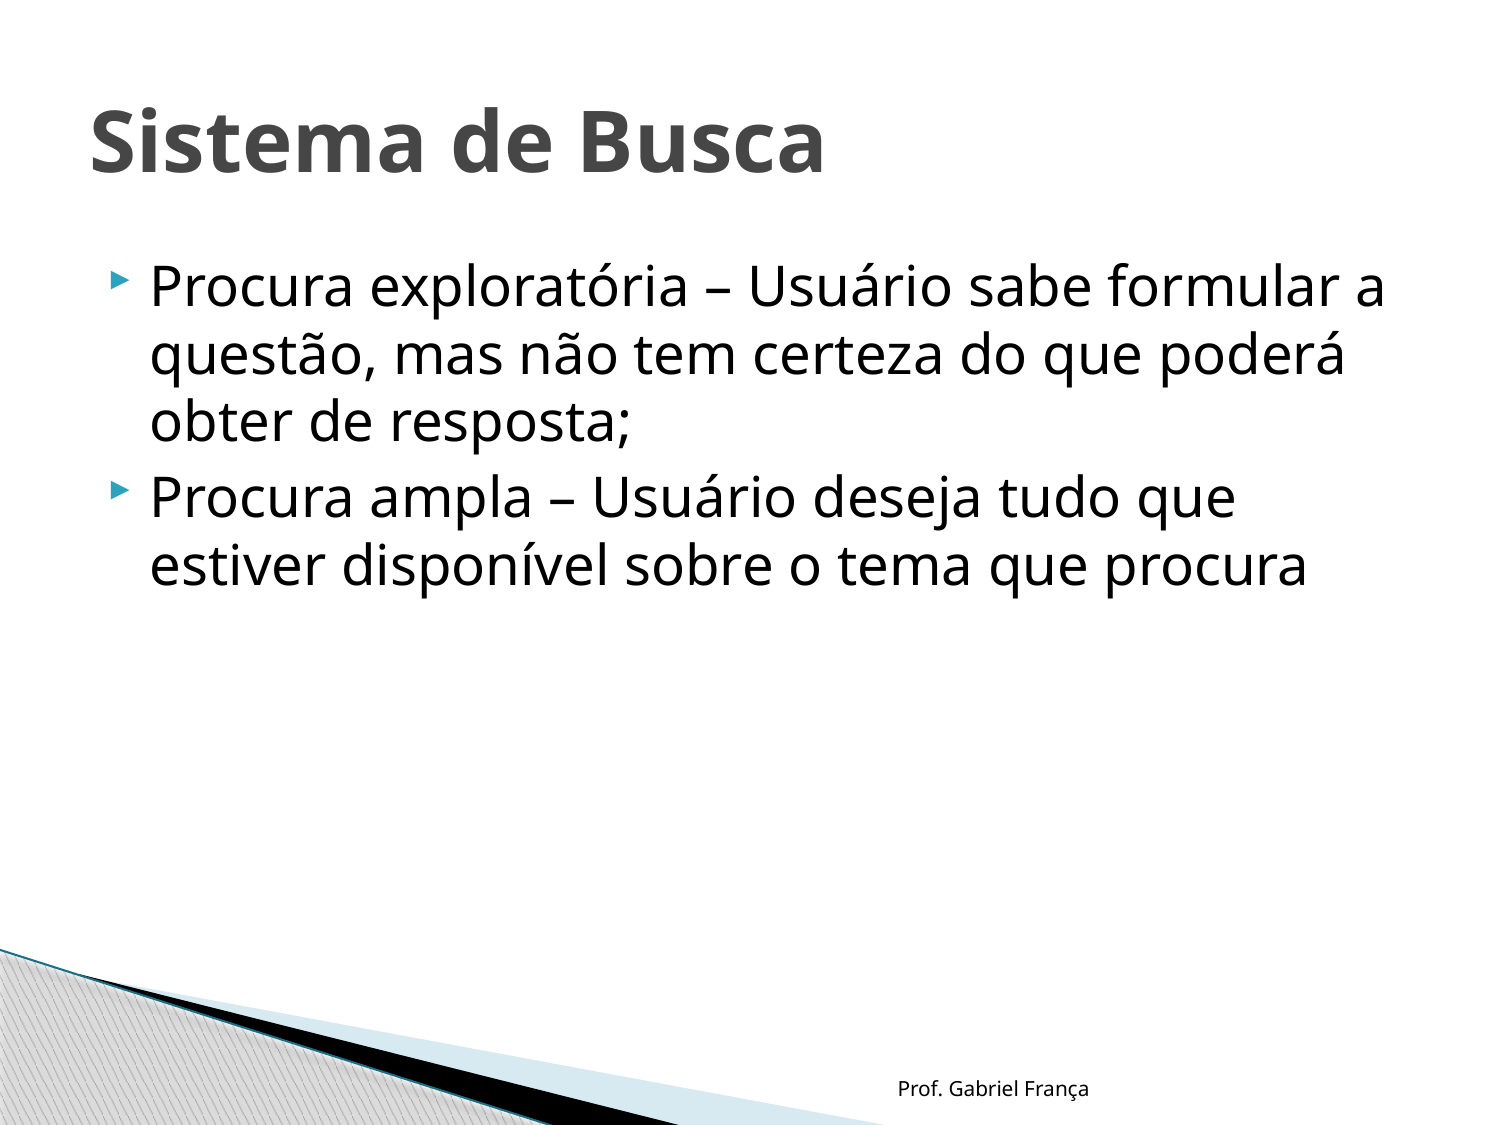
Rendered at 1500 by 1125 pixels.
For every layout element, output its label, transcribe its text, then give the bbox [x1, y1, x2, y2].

footer Prof. Gabriel França [718, 1051, 1105, 1112]
title Sistema de Busca [75, 45, 1425, 233]
list Procura exploratória – Usuário sabe formular a questão, mas não tem certeza do que poderá obter de resposta; Procura ampla – Usuário deseja tudo que estiver disponível sobre o tema que procura [75, 243, 1425, 986]
